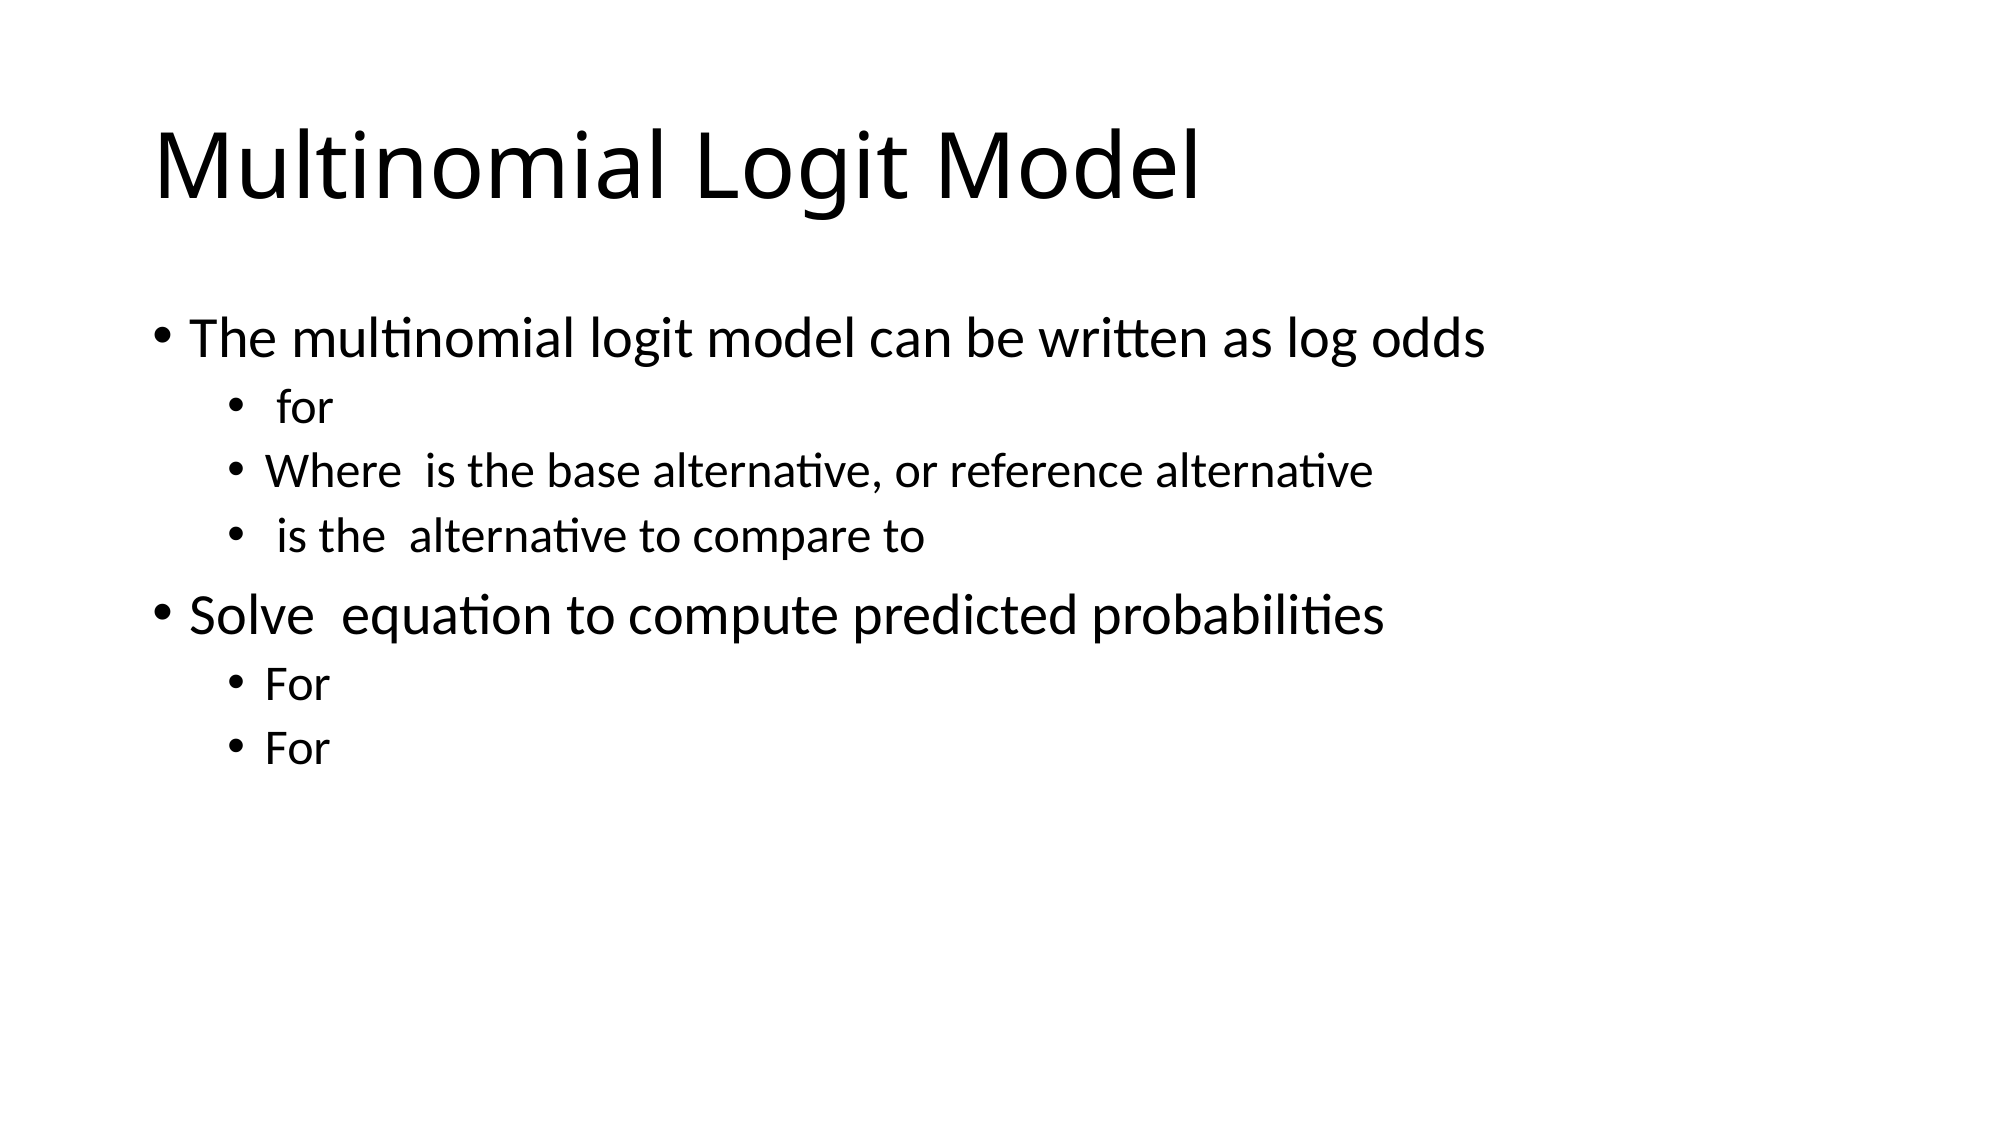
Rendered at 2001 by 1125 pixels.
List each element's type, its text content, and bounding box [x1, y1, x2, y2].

title Multinomial Logit Model [137, 59, 1863, 278]
